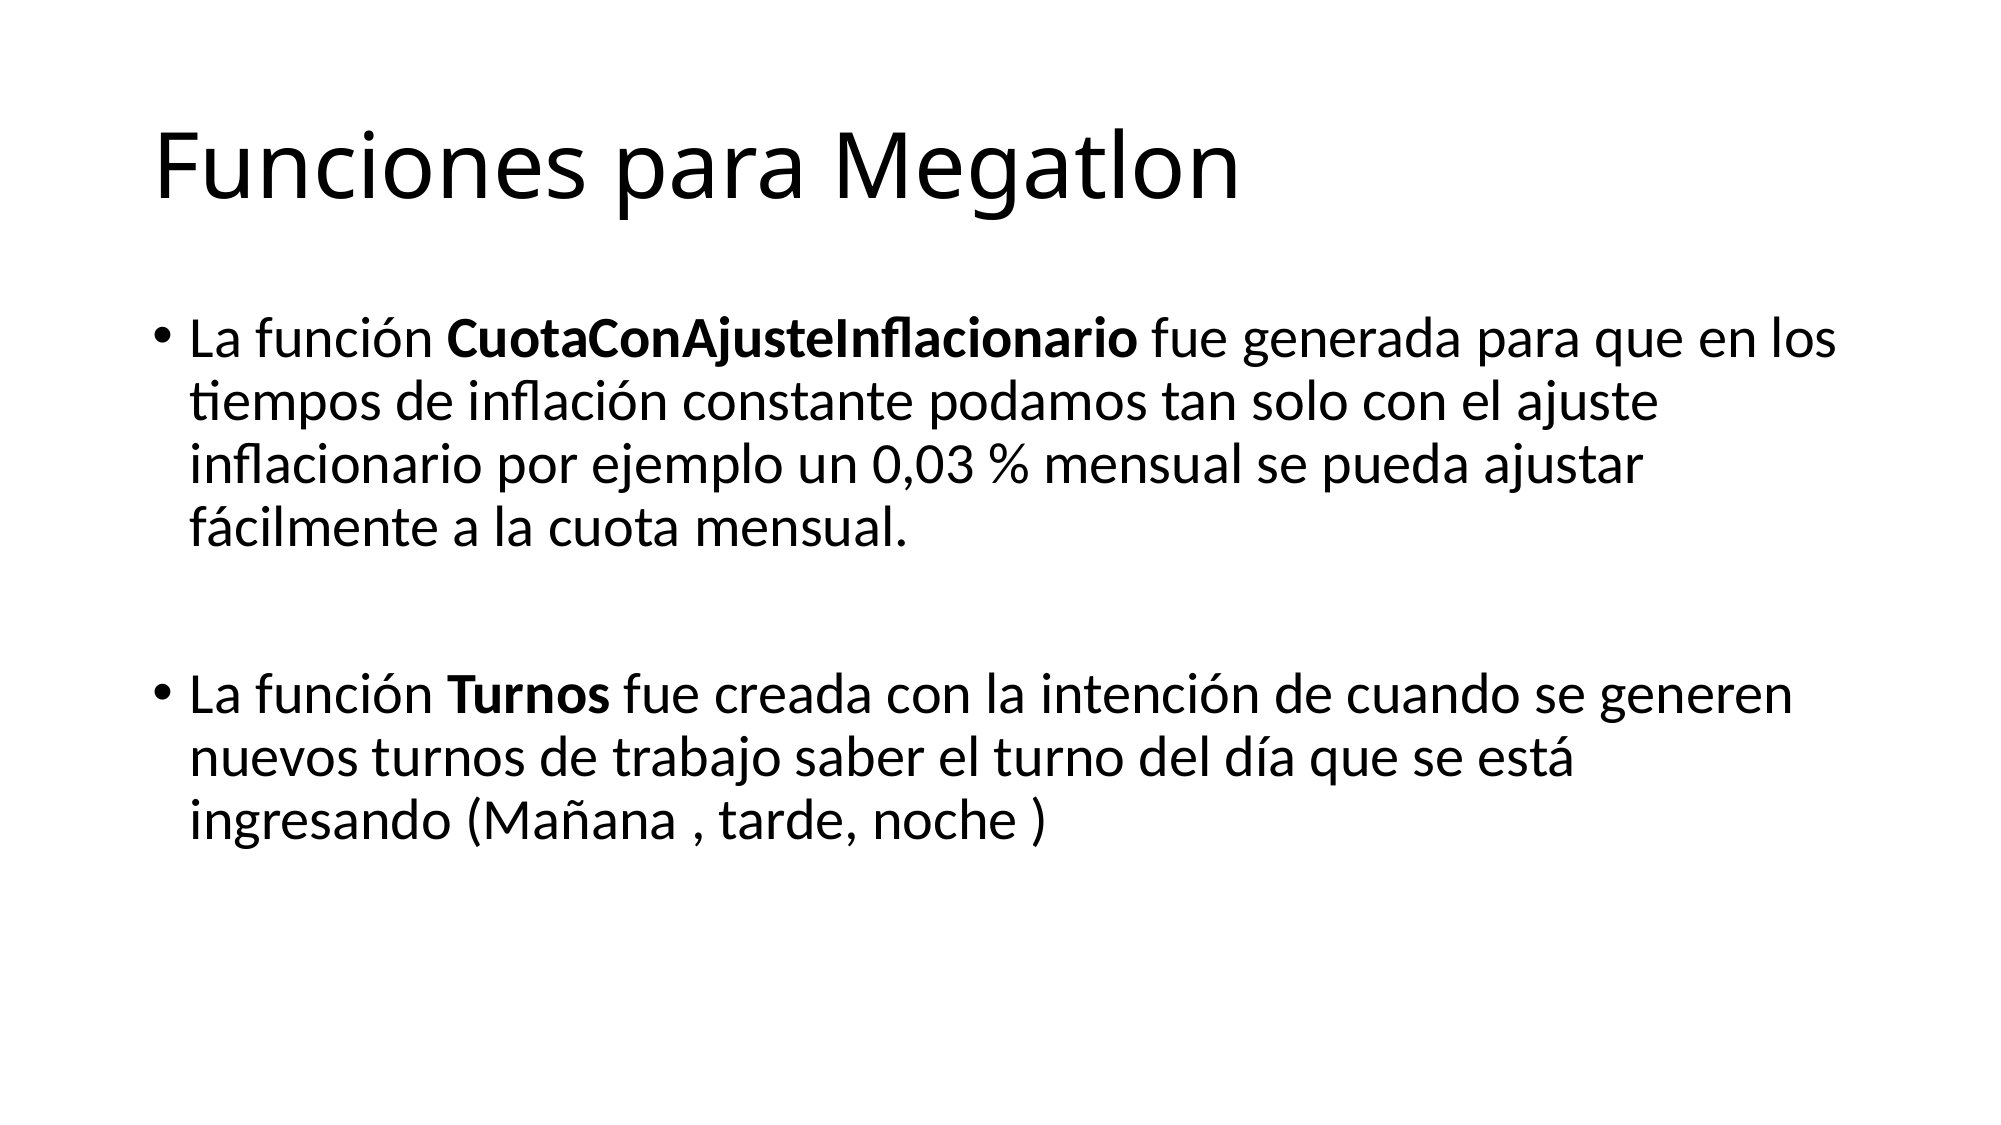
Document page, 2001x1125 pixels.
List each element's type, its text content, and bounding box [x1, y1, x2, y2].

list La función CuotaConAjusteInflacionario fue generada para que en los tiempos de inflación constante podamos tan solo con el ajuste inflacionario por ejemplo un 0,03 % mensual se pueda ajustar fácilmente a la cuota mensual. La función Turnos fue creada con la intención de cuando se generen nuevos turnos de trabajo saber el turno del día que se está ingresando (Mañana , tarde, noche ) [137, 299, 1863, 1014]
title Funciones para Megatlon [137, 59, 1863, 278]
